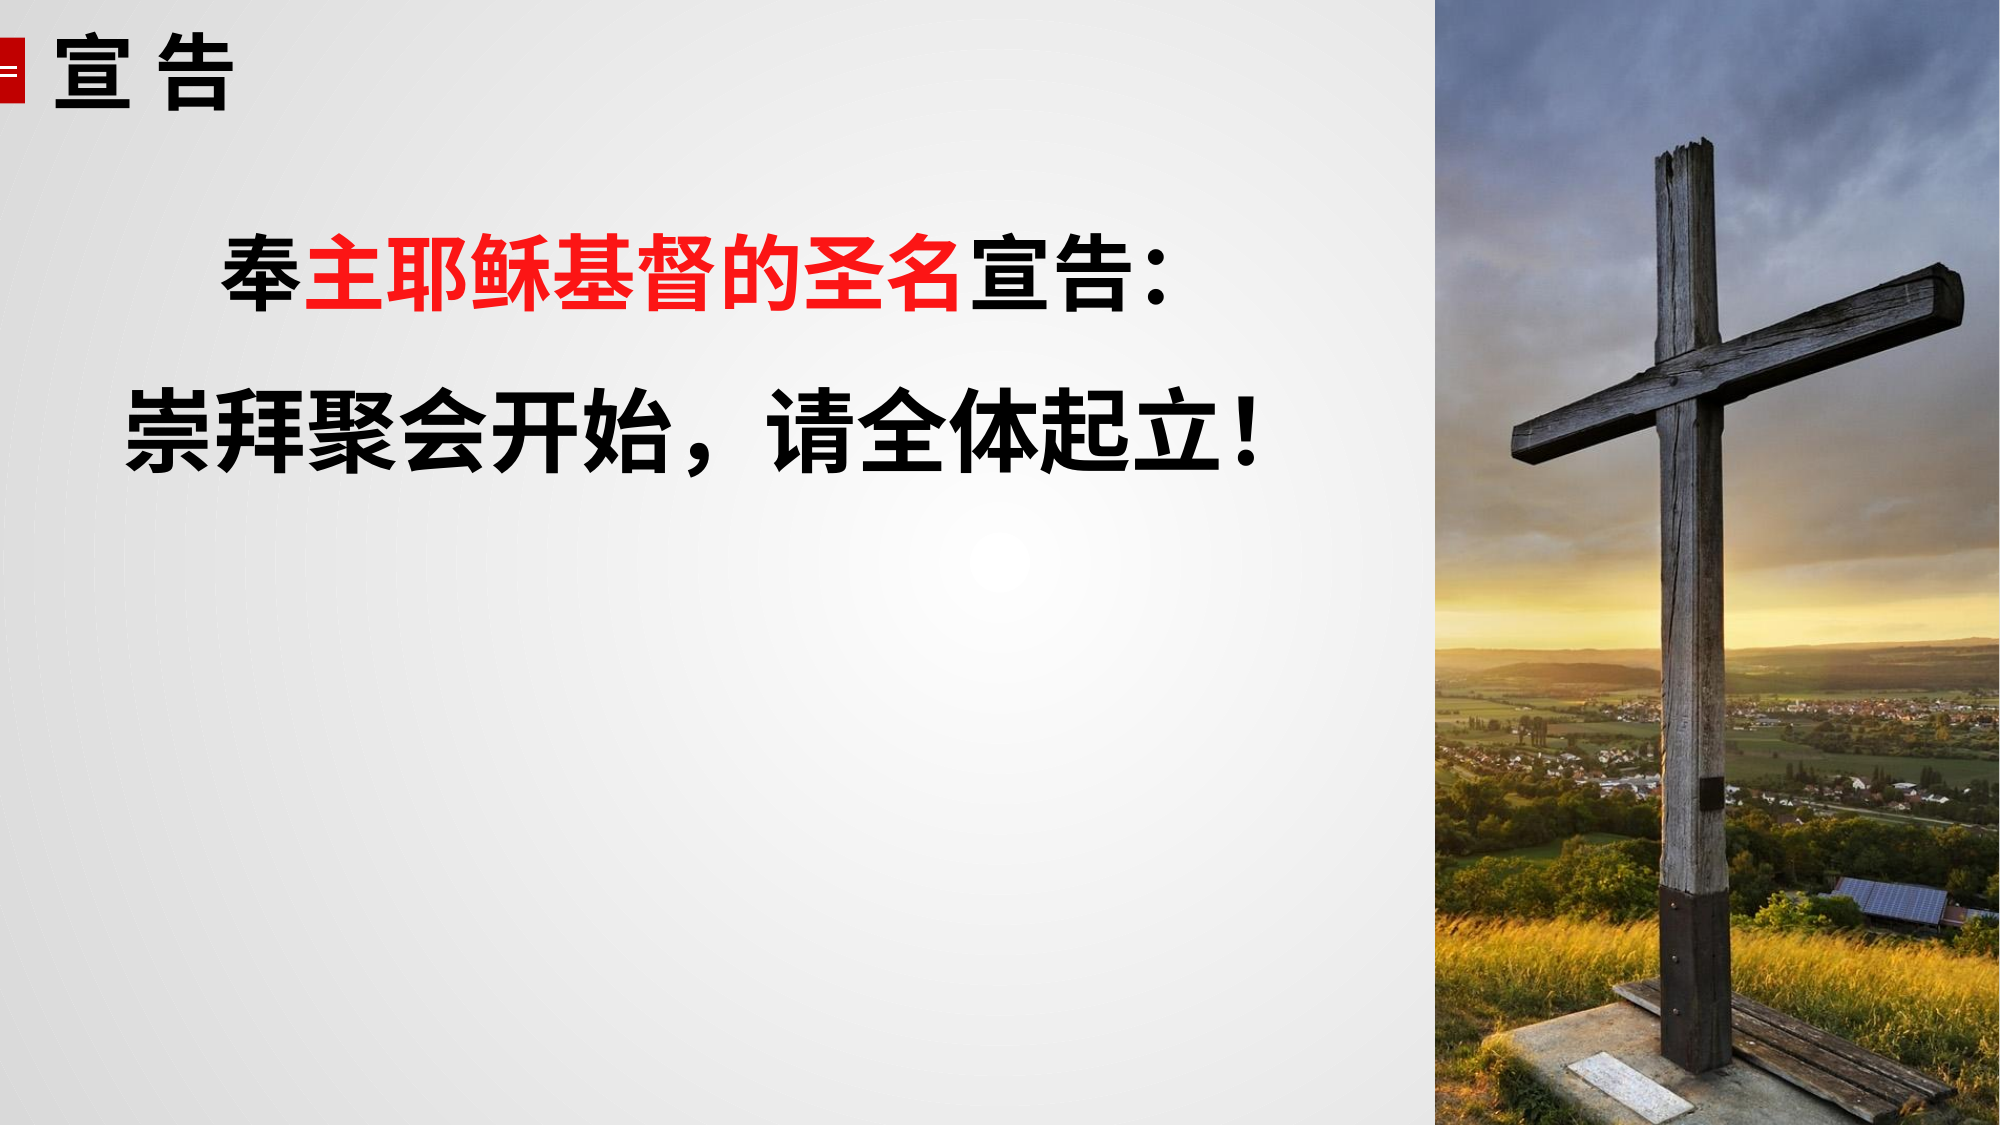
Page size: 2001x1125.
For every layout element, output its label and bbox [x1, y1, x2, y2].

picture [1435, 0, 2000, 1125]
